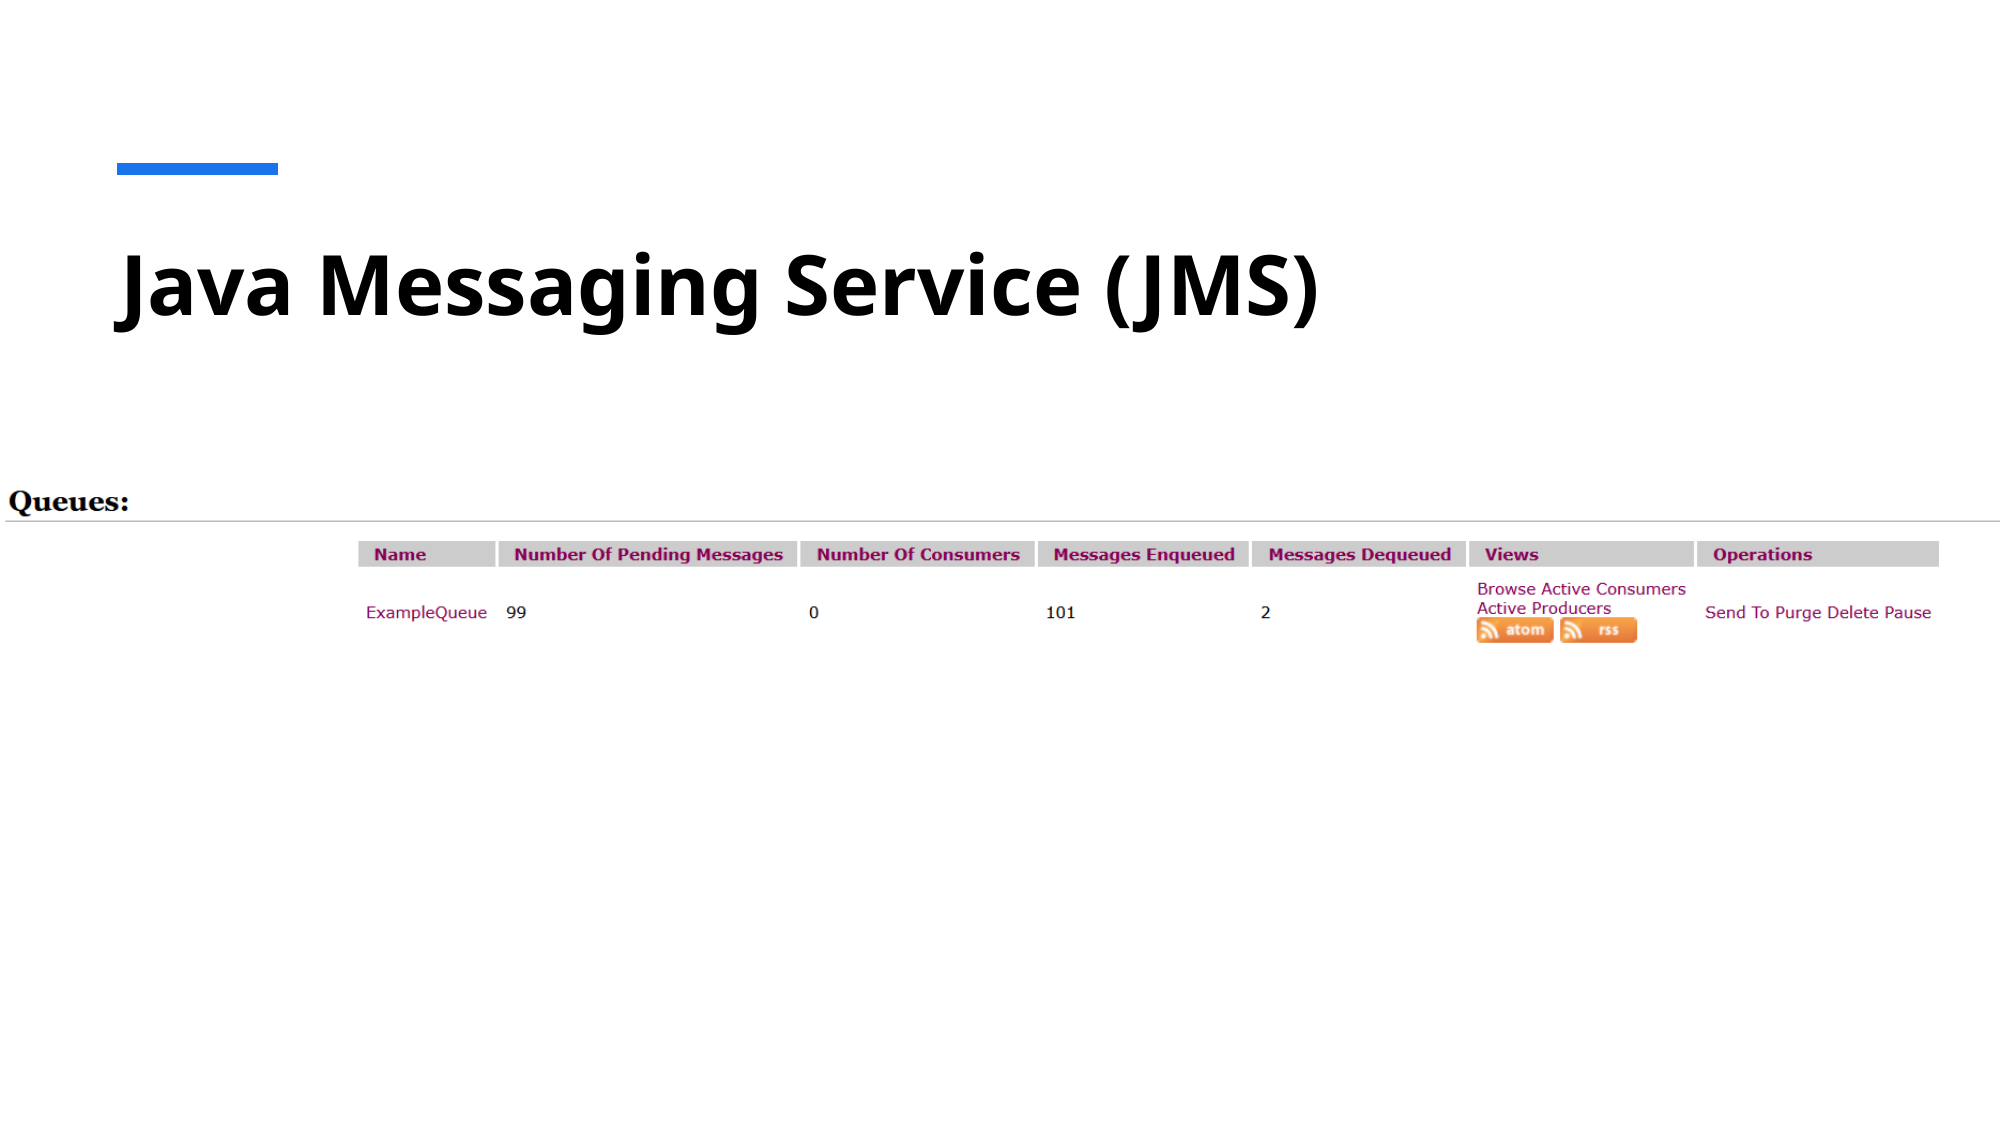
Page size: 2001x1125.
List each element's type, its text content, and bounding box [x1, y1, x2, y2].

title Java Messaging Service (JMS) [105, 224, 1892, 405]
picture [0, 451, 2000, 674]
